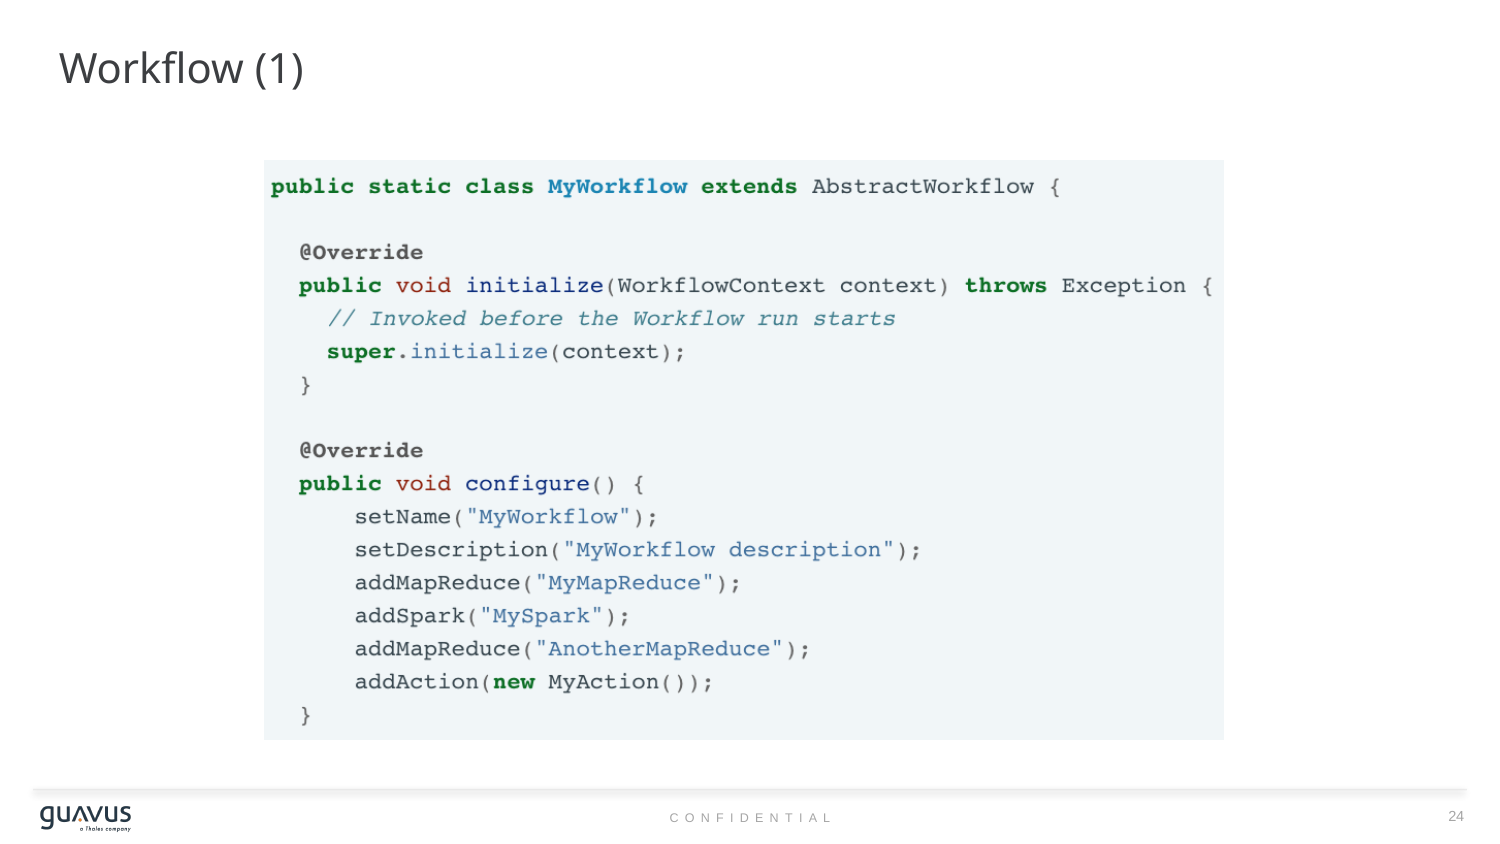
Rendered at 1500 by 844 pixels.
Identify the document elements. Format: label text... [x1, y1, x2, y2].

title Workflow (1) [43, 10, 1467, 130]
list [264, 160, 1224, 740]
picture [27, 796, 146, 841]
